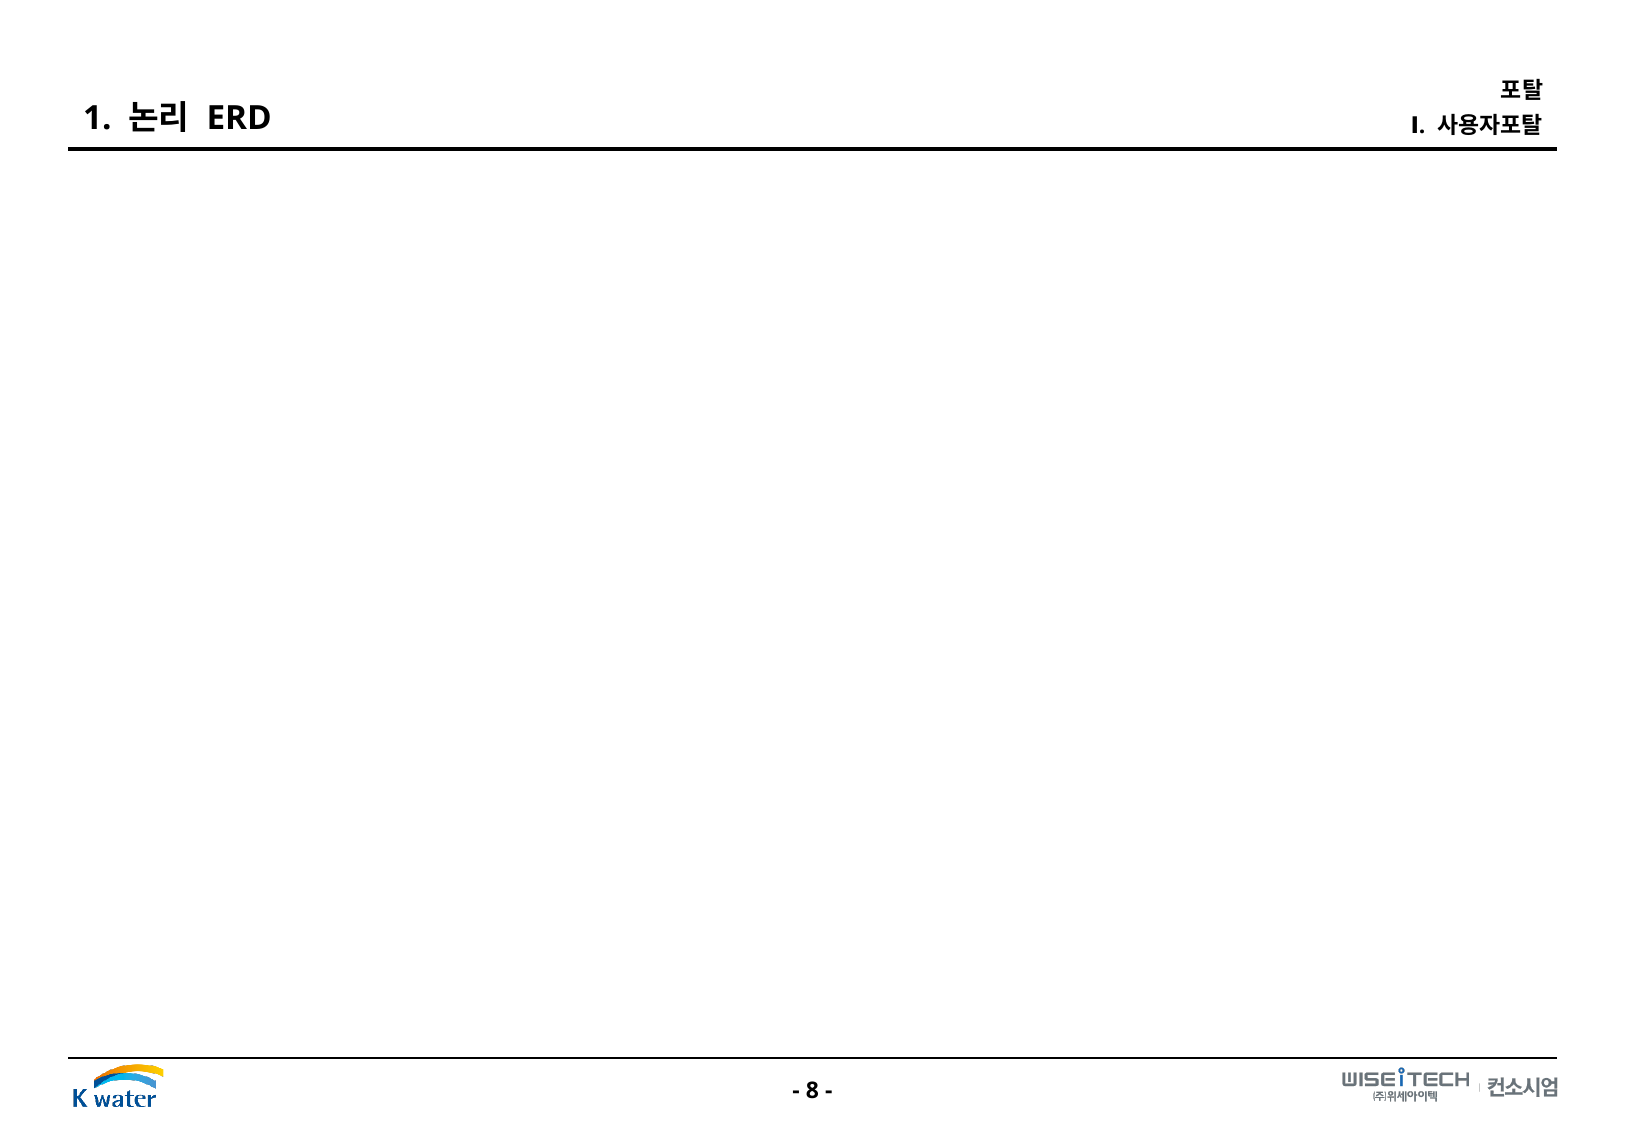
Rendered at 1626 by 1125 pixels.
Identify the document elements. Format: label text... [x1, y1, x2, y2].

list 포탈 [1097, 76, 1558, 106]
picture [71, 1062, 167, 1110]
picture [1333, 1062, 1563, 1110]
list Ⅰ. 사용자포탈 [1097, 111, 1558, 141]
list 1. 논리 ERD [68, 93, 1084, 141]
